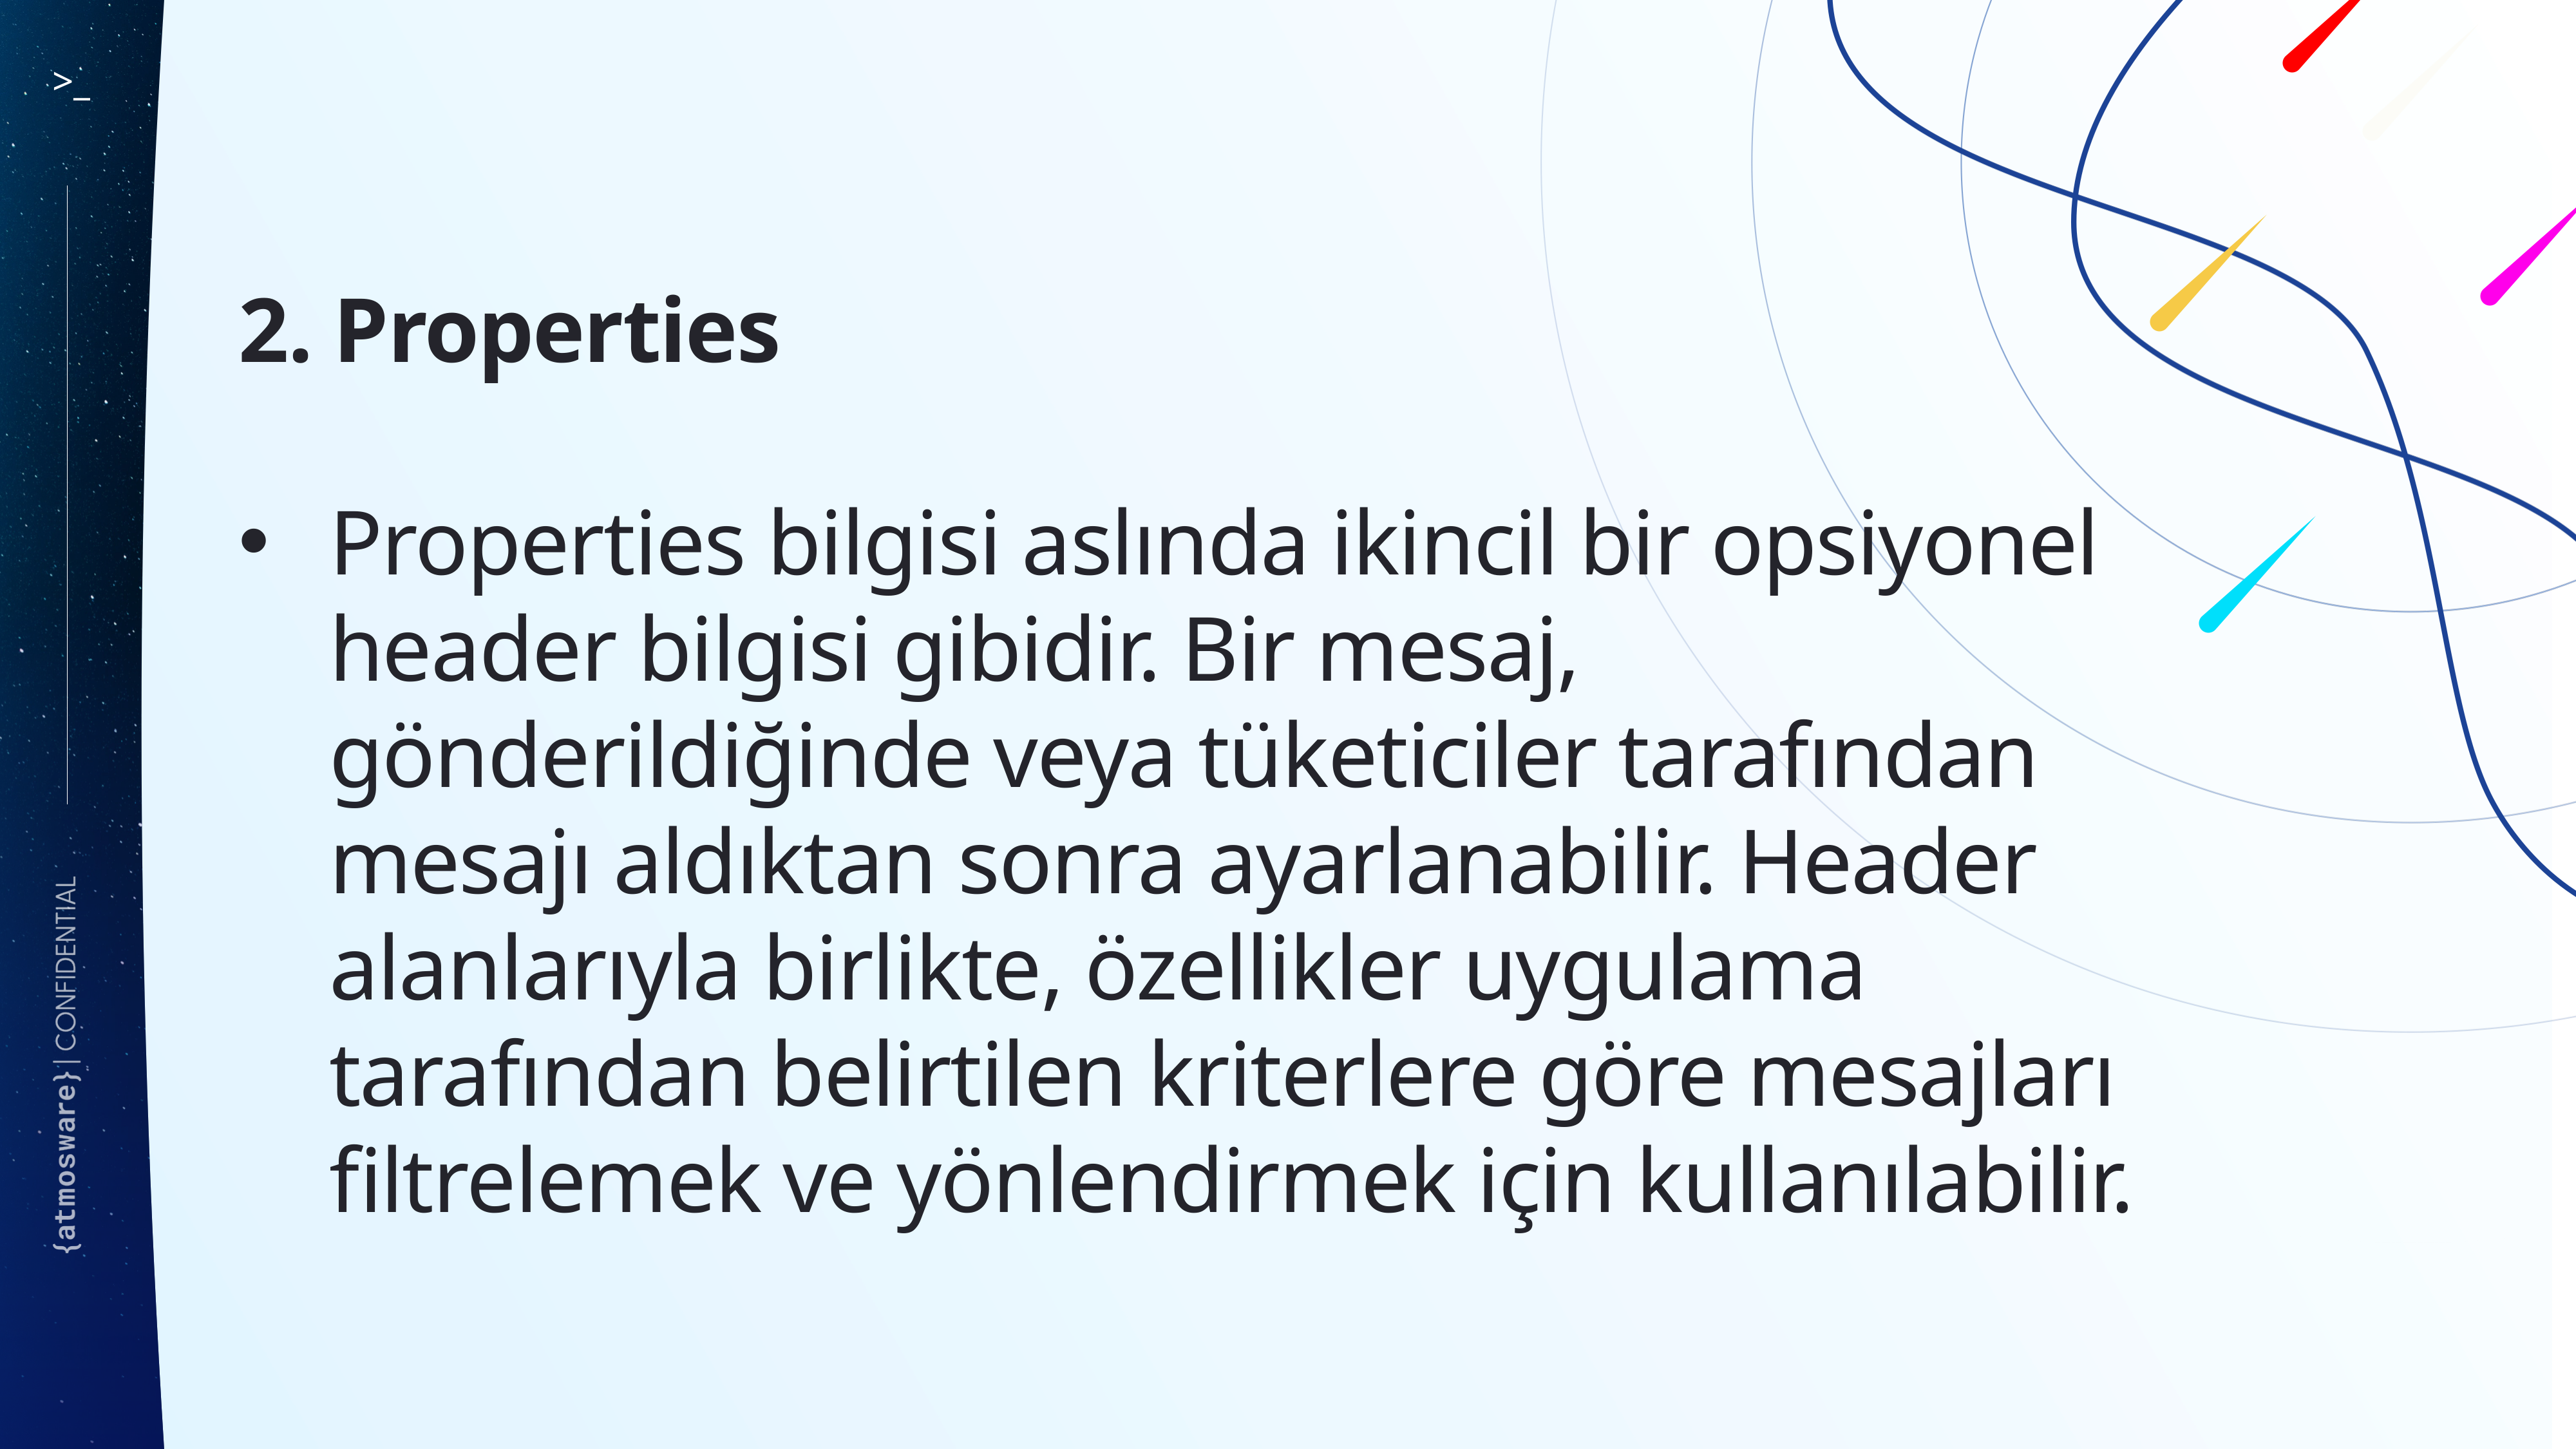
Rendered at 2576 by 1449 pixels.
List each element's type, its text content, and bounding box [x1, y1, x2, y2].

picture [0, 0, 2576, 1449]
text_box 2. Properties Properties bilgisi aslında ikincil bir opsiyonel header bilgisi gibidir. Bir mesaj, gönderildiğinde veya tüketiciler tarafından mesajı aldıktan sonra ayarlanabilir. Header alanlarıyla birlikte, özellikler uygulama tarafından belirtilen kriterlere göre mesajları filtrelemek ve yönlendirmek için kullanılabilir. [229, 269, 2196, 1235]
